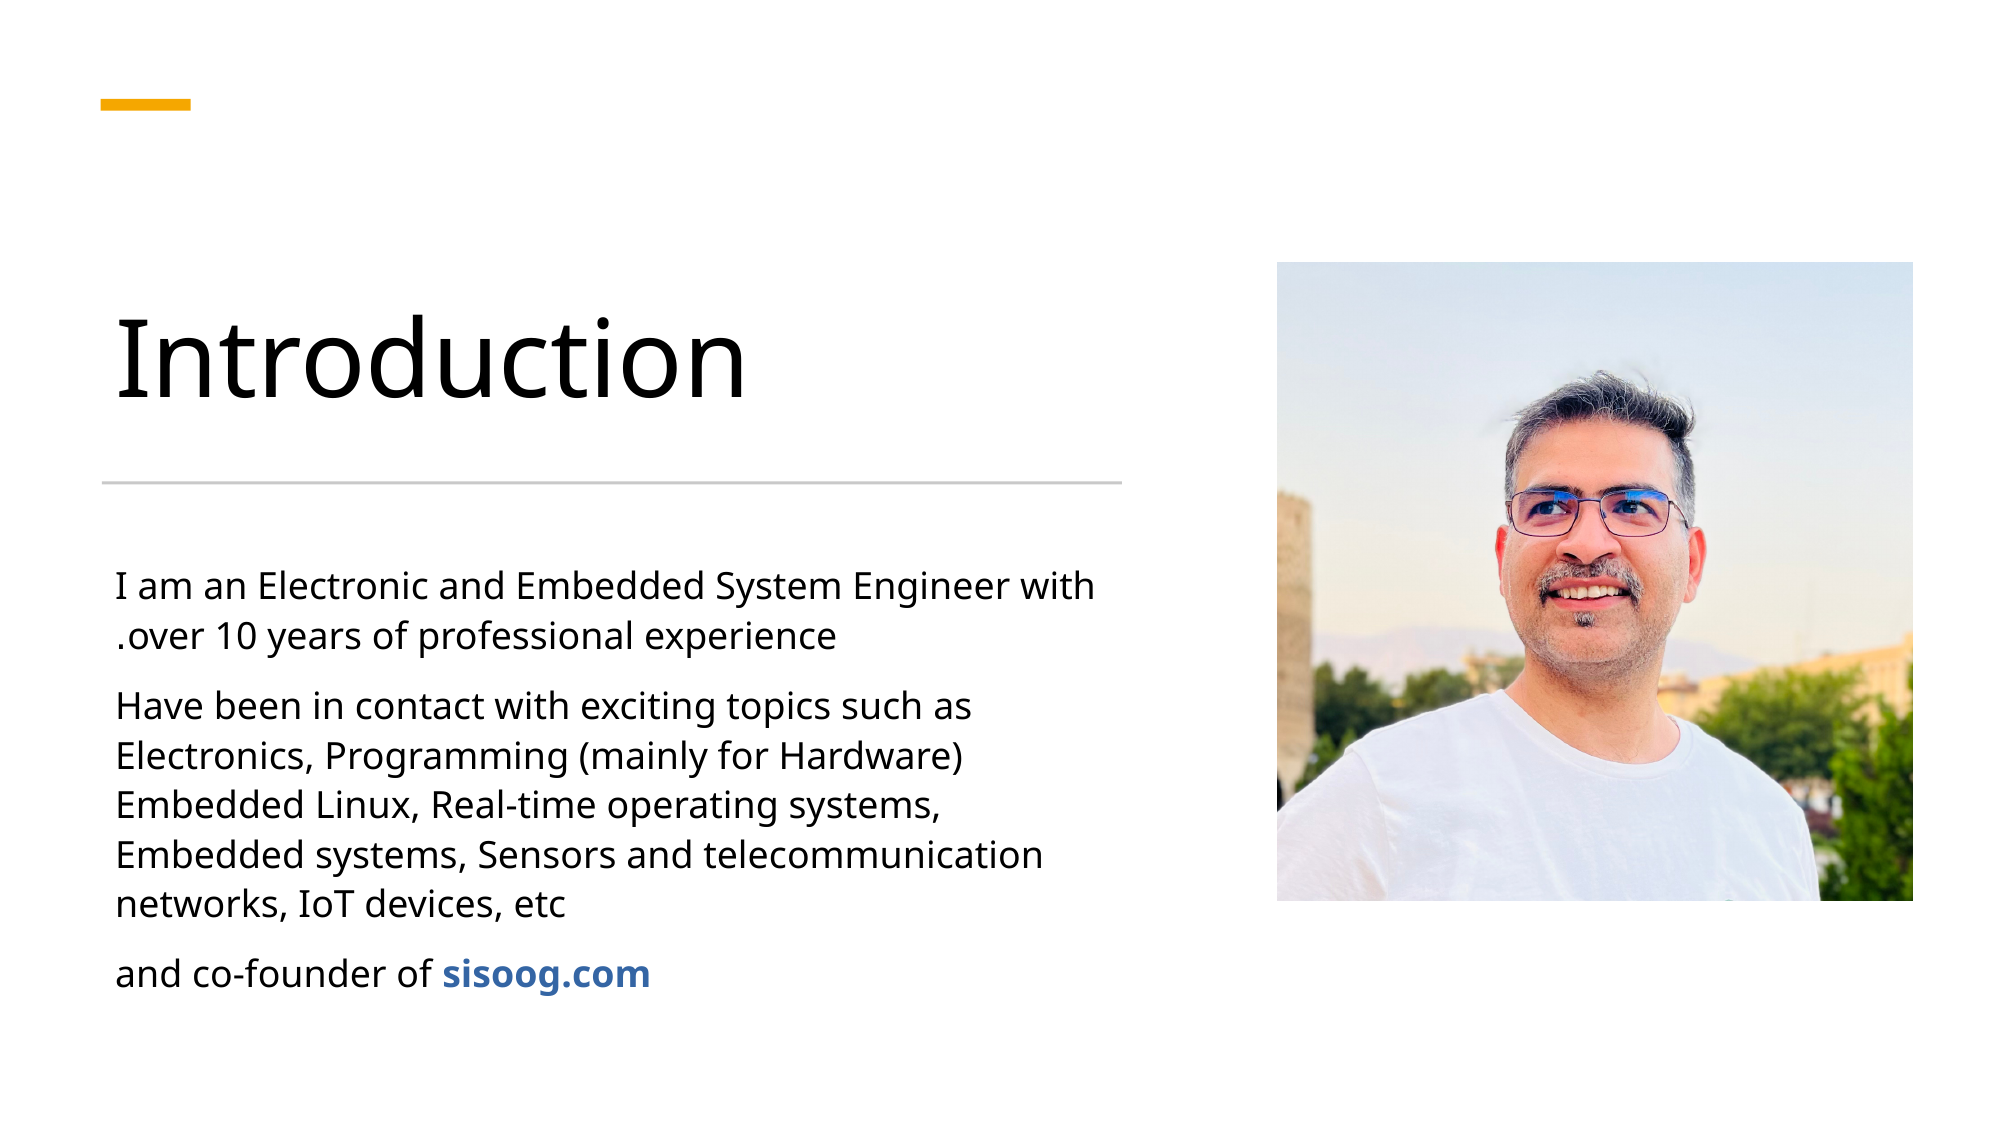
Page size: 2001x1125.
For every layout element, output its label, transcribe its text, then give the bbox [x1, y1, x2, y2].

picture [1259, 0, 2000, 1125]
text_box Introduction [100, 176, 1130, 429]
text_box I am an Electronic and Embedded System Engineer with over 10 years of professional experience. Have been in contact with exciting topics such as Electronics, Programming (mainly for Hardware) Embedded Linux, Real-time operating systems, Embedded systems, Sensors and telecommunication networks, IoT devices, etc and co-founder of sisoog.com [100, 550, 1130, 1014]
